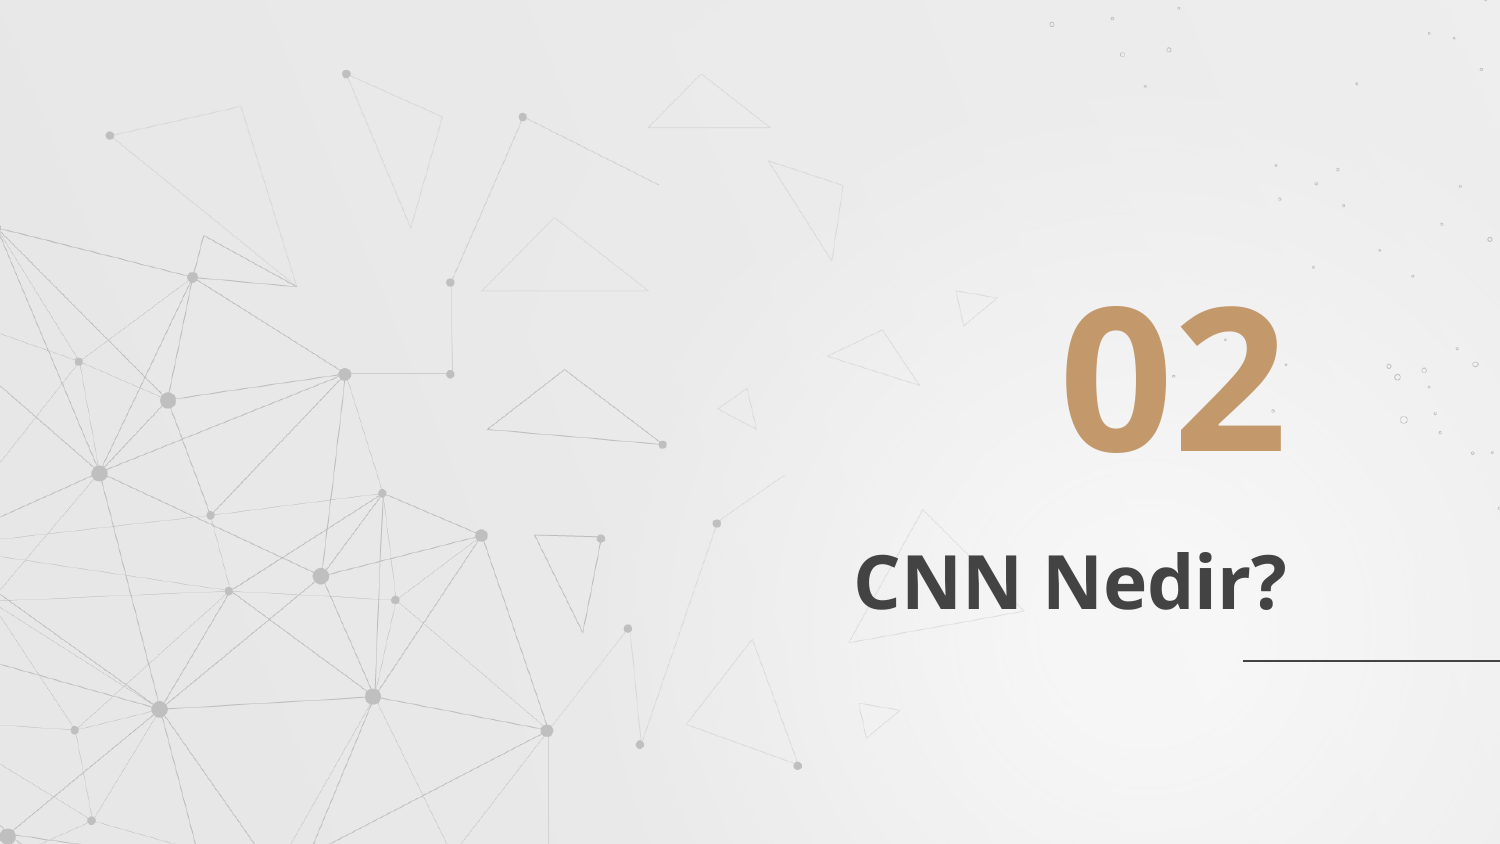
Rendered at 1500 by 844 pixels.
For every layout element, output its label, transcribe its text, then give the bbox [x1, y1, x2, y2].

title 02 [814, 309, 1304, 434]
title CNN Nedir? [182, 421, 1304, 738]
